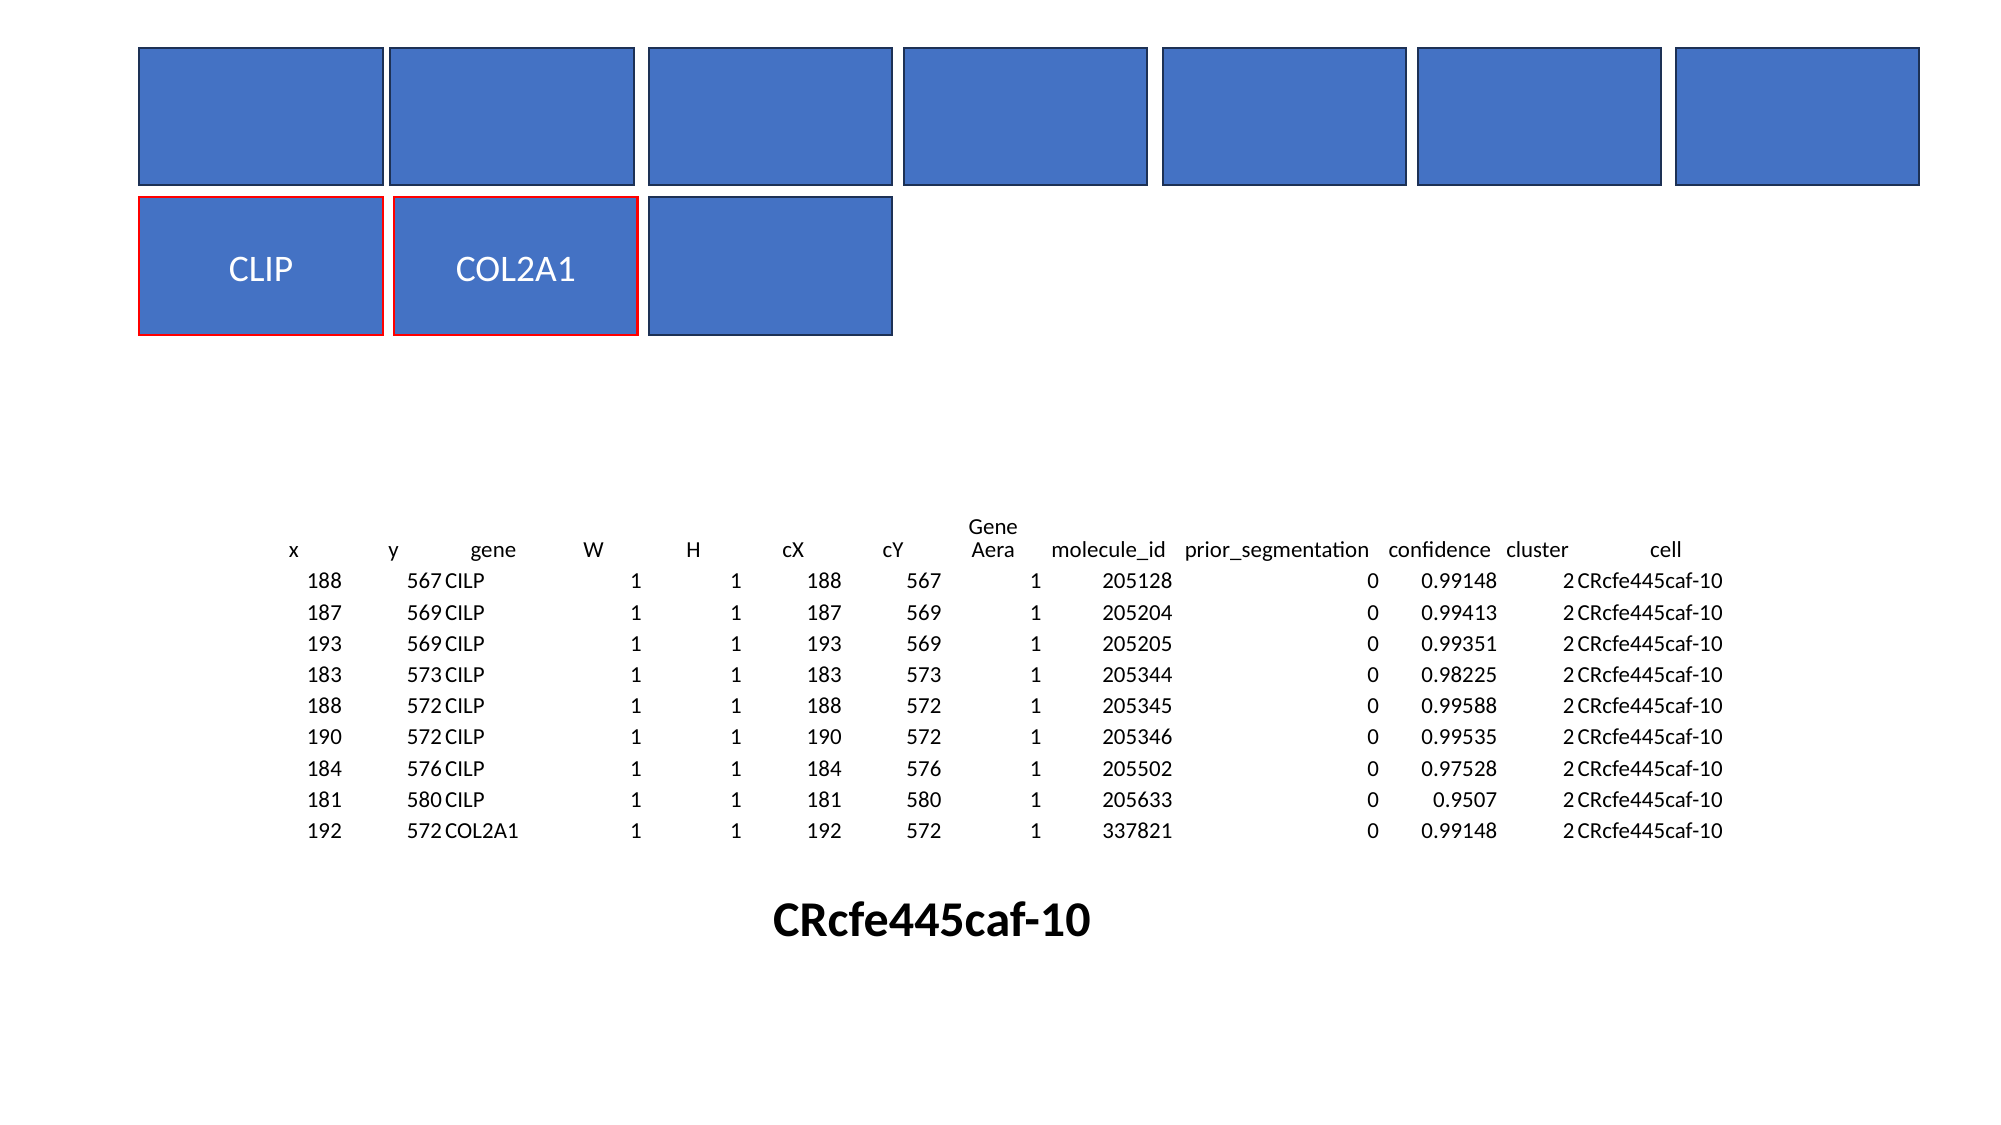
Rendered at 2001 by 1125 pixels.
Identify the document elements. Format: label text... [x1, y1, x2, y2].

table_cell 569 [344, 595, 444, 626]
table_cell 573 [344, 657, 444, 688]
table_cell 567 [843, 563, 943, 595]
text_box [648, 196, 893, 336]
table_cell CRcfe445caf-10 [1576, 657, 1756, 688]
table_cell 1 [643, 719, 743, 751]
table_cell 1 [943, 657, 1043, 688]
text_box [389, 47, 635, 186]
table_cell 0 [1174, 782, 1380, 813]
table_cell 572 [344, 719, 444, 751]
table_cell 188 [743, 563, 843, 595]
table_cell 572 [843, 813, 943, 844]
table_cell 1 [544, 626, 643, 657]
table_cell 184 [244, 751, 344, 782]
table_cell 572 [344, 688, 444, 719]
table_cell 569 [843, 595, 943, 626]
table_cell 1 [643, 595, 743, 626]
table_cell 1 [544, 719, 643, 751]
table_cell 1 [544, 563, 643, 595]
table_cell 0 [1174, 657, 1380, 688]
table_cell 1 [943, 813, 1043, 844]
table_cell 192 [244, 813, 344, 844]
table_cell 1 [544, 595, 643, 626]
table_cell 572 [843, 688, 943, 719]
table_cell 580 [344, 782, 444, 813]
table_cell 0.97528 [1380, 751, 1499, 782]
table_cell CRcfe445caf-10 [1576, 626, 1756, 657]
table_cell 573 [843, 657, 943, 688]
table_header x [244, 516, 344, 563]
table_cell 192 [743, 813, 843, 844]
text_box [1162, 47, 1407, 186]
table_cell 2 [1499, 626, 1576, 657]
table_cell 181 [244, 782, 344, 813]
table_cell 2 [1499, 813, 1576, 844]
text_box [138, 47, 384, 186]
table_cell 2 [1499, 782, 1576, 813]
table_cell CRcfe445caf-10 [1576, 563, 1756, 595]
table_cell COL2A1 [444, 813, 544, 844]
table_header gene [444, 516, 544, 563]
table_cell 567 [344, 563, 444, 595]
table_cell CILP [444, 688, 544, 719]
table_cell CILP [444, 719, 544, 751]
table_cell 1 [943, 782, 1043, 813]
table_cell 2 [1499, 751, 1576, 782]
table_cell 2 [1499, 688, 1576, 719]
table_cell 576 [344, 751, 444, 782]
table_cell 1 [544, 813, 643, 844]
table_cell 1 [943, 595, 1043, 626]
table_cell 569 [344, 626, 444, 657]
table_cell 2 [1499, 719, 1576, 751]
table_header Gene Aera [943, 516, 1043, 563]
table_cell 205128 [1043, 563, 1174, 595]
text_box COL2A1 [393, 196, 639, 336]
table_cell 337821 [1043, 813, 1174, 844]
table_cell 187 [244, 595, 344, 626]
table_cell 2 [1499, 595, 1576, 626]
table_cell 1 [943, 719, 1043, 751]
table_cell 1 [943, 563, 1043, 595]
table_cell 1 [943, 626, 1043, 657]
table_cell 0 [1174, 563, 1380, 595]
table_cell 2 [1499, 563, 1576, 595]
table_cell 205502 [1043, 751, 1174, 782]
table_header molecule_id [1043, 516, 1174, 563]
table_cell 0 [1174, 595, 1380, 626]
text_box [903, 47, 1148, 186]
table_cell 0.9507 [1380, 782, 1499, 813]
table_cell 1 [544, 782, 643, 813]
table_header cX [743, 516, 843, 563]
text_box [648, 47, 893, 186]
table_cell 572 [344, 813, 444, 844]
table_cell 1 [643, 813, 743, 844]
table_header confidence [1380, 516, 1499, 563]
table_header H [643, 516, 743, 563]
table_cell 0 [1174, 813, 1380, 844]
table_cell 1 [643, 782, 743, 813]
table_cell 190 [244, 719, 344, 751]
table_cell 0.99535 [1380, 719, 1499, 751]
table_cell 183 [244, 657, 344, 688]
table_header cell [1576, 516, 1756, 563]
table_header y [344, 516, 444, 563]
table_cell 576 [843, 751, 943, 782]
text_box CRcfe445caf-10 [758, 878, 1163, 954]
table_cell 205346 [1043, 719, 1174, 751]
table_cell 181 [743, 782, 843, 813]
text_box [1417, 47, 1662, 186]
table_cell 188 [743, 688, 843, 719]
table_cell 193 [743, 626, 843, 657]
table_header cY [843, 516, 943, 563]
table_cell CILP [444, 626, 544, 657]
table_cell CRcfe445caf-10 [1576, 719, 1756, 751]
table_cell CRcfe445caf-10 [1576, 688, 1756, 719]
table_cell 188 [244, 563, 344, 595]
table_cell 569 [843, 626, 943, 657]
table_cell 1 [943, 751, 1043, 782]
table_cell 1 [544, 751, 643, 782]
table_header cluster [1499, 516, 1576, 563]
table_cell CILP [444, 782, 544, 813]
table_cell 0.99148 [1380, 813, 1499, 844]
table_cell 0.98225 [1380, 657, 1499, 688]
table_cell 0.99588 [1380, 688, 1499, 719]
table_header prior_segmentation [1174, 516, 1380, 563]
table_cell 205204 [1043, 595, 1174, 626]
table_cell 1 [943, 688, 1043, 719]
table_cell CILP [444, 657, 544, 688]
table_cell 1 [544, 657, 643, 688]
table_cell 1 [643, 626, 743, 657]
table_cell 0.99413 [1380, 595, 1499, 626]
table_cell 1 [643, 563, 743, 595]
table_cell 572 [843, 719, 943, 751]
table_cell 205345 [1043, 688, 1174, 719]
table_cell 205633 [1043, 782, 1174, 813]
text_box CLIP [138, 196, 384, 336]
table_cell 1 [643, 751, 743, 782]
table_cell 580 [843, 782, 943, 813]
table_cell 0 [1174, 751, 1380, 782]
table_cell CILP [444, 563, 544, 595]
table_cell 2 [1499, 657, 1576, 688]
table_cell 0 [1174, 719, 1380, 751]
table_cell CILP [444, 751, 544, 782]
table_cell CILP [444, 595, 544, 626]
table_cell 183 [743, 657, 843, 688]
text_box [1675, 47, 1920, 186]
table_cell CRcfe445caf-10 [1576, 813, 1756, 844]
table_cell 1 [643, 688, 743, 719]
table_cell CRcfe445caf-10 [1576, 782, 1756, 813]
table_cell 184 [743, 751, 843, 782]
table_cell CRcfe445caf-10 [1576, 595, 1756, 626]
table_cell 0 [1174, 626, 1380, 657]
table_cell 1 [544, 688, 643, 719]
table_cell 1 [643, 657, 743, 688]
table_cell 188 [244, 688, 344, 719]
table_cell CRcfe445caf-10 [1576, 751, 1756, 782]
table_header W [544, 516, 643, 563]
table_cell 193 [244, 626, 344, 657]
table_cell 187 [743, 595, 843, 626]
table_cell 205344 [1043, 657, 1174, 688]
table_cell 0.99148 [1380, 563, 1499, 595]
table_cell 0 [1174, 688, 1380, 719]
table_cell 205205 [1043, 626, 1174, 657]
table_cell 190 [743, 719, 843, 751]
table_cell 0.99351 [1380, 626, 1499, 657]
